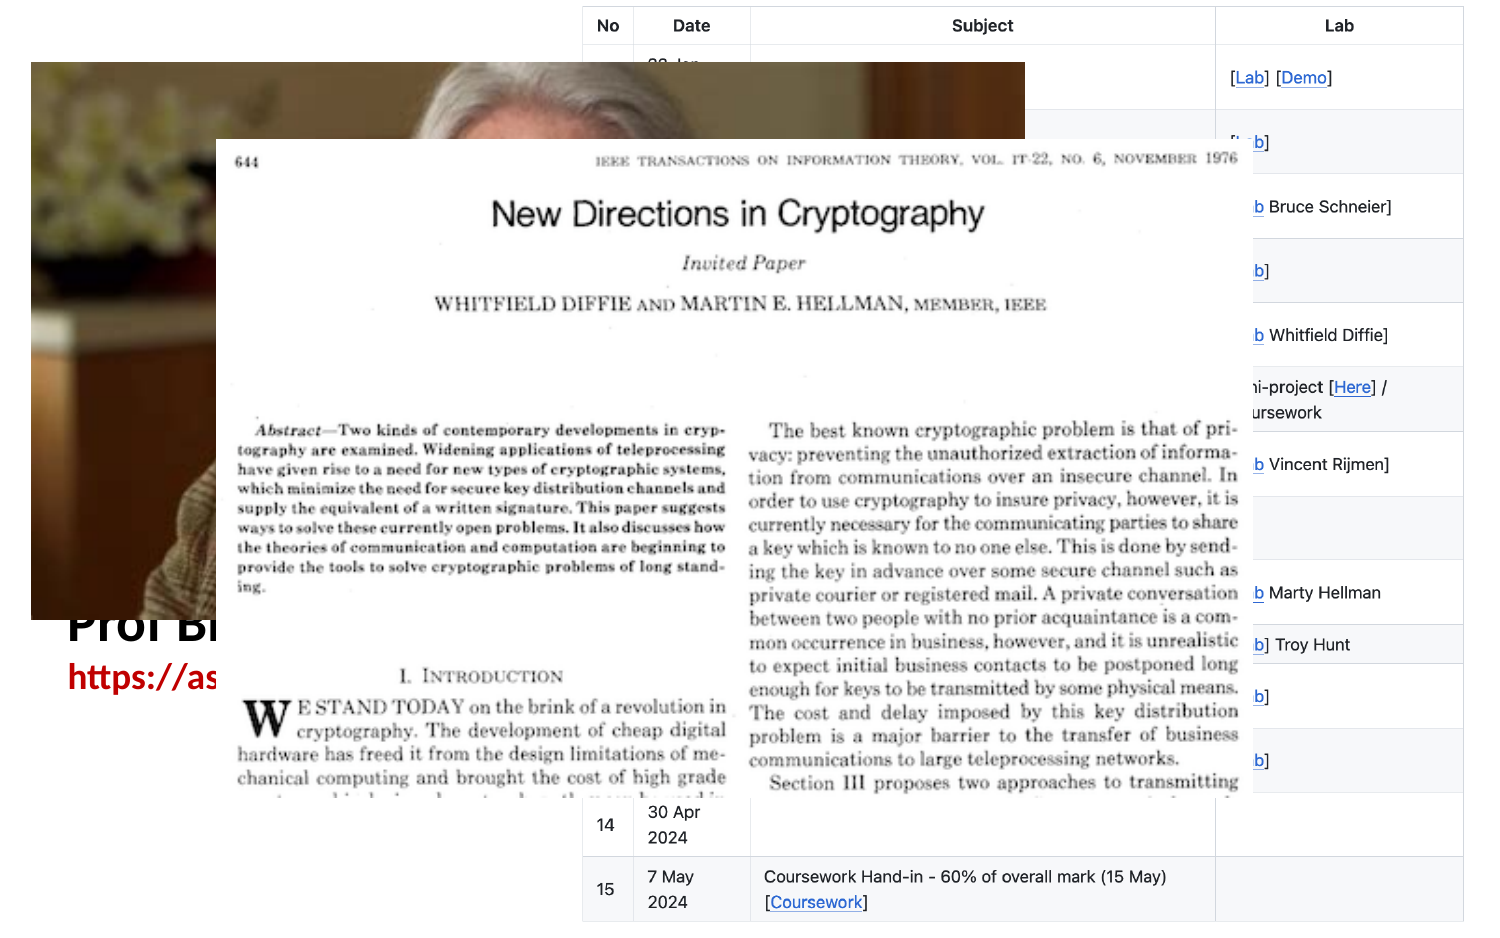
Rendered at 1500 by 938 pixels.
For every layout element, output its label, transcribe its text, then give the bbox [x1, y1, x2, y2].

picture [30, 0, 1477, 938]
title Unit 5: Key Exchange Diffie-Hellman Diffie-Hellman Weaknesses Elliptic Curve Diffie-Hellman (ECDH) Passing Key Using Public Key Key Distribution Centre (KDC) Prof Bill Buchanan OBE https://asecuritysite.com/keyexchange [59, 620, 216, 760]
